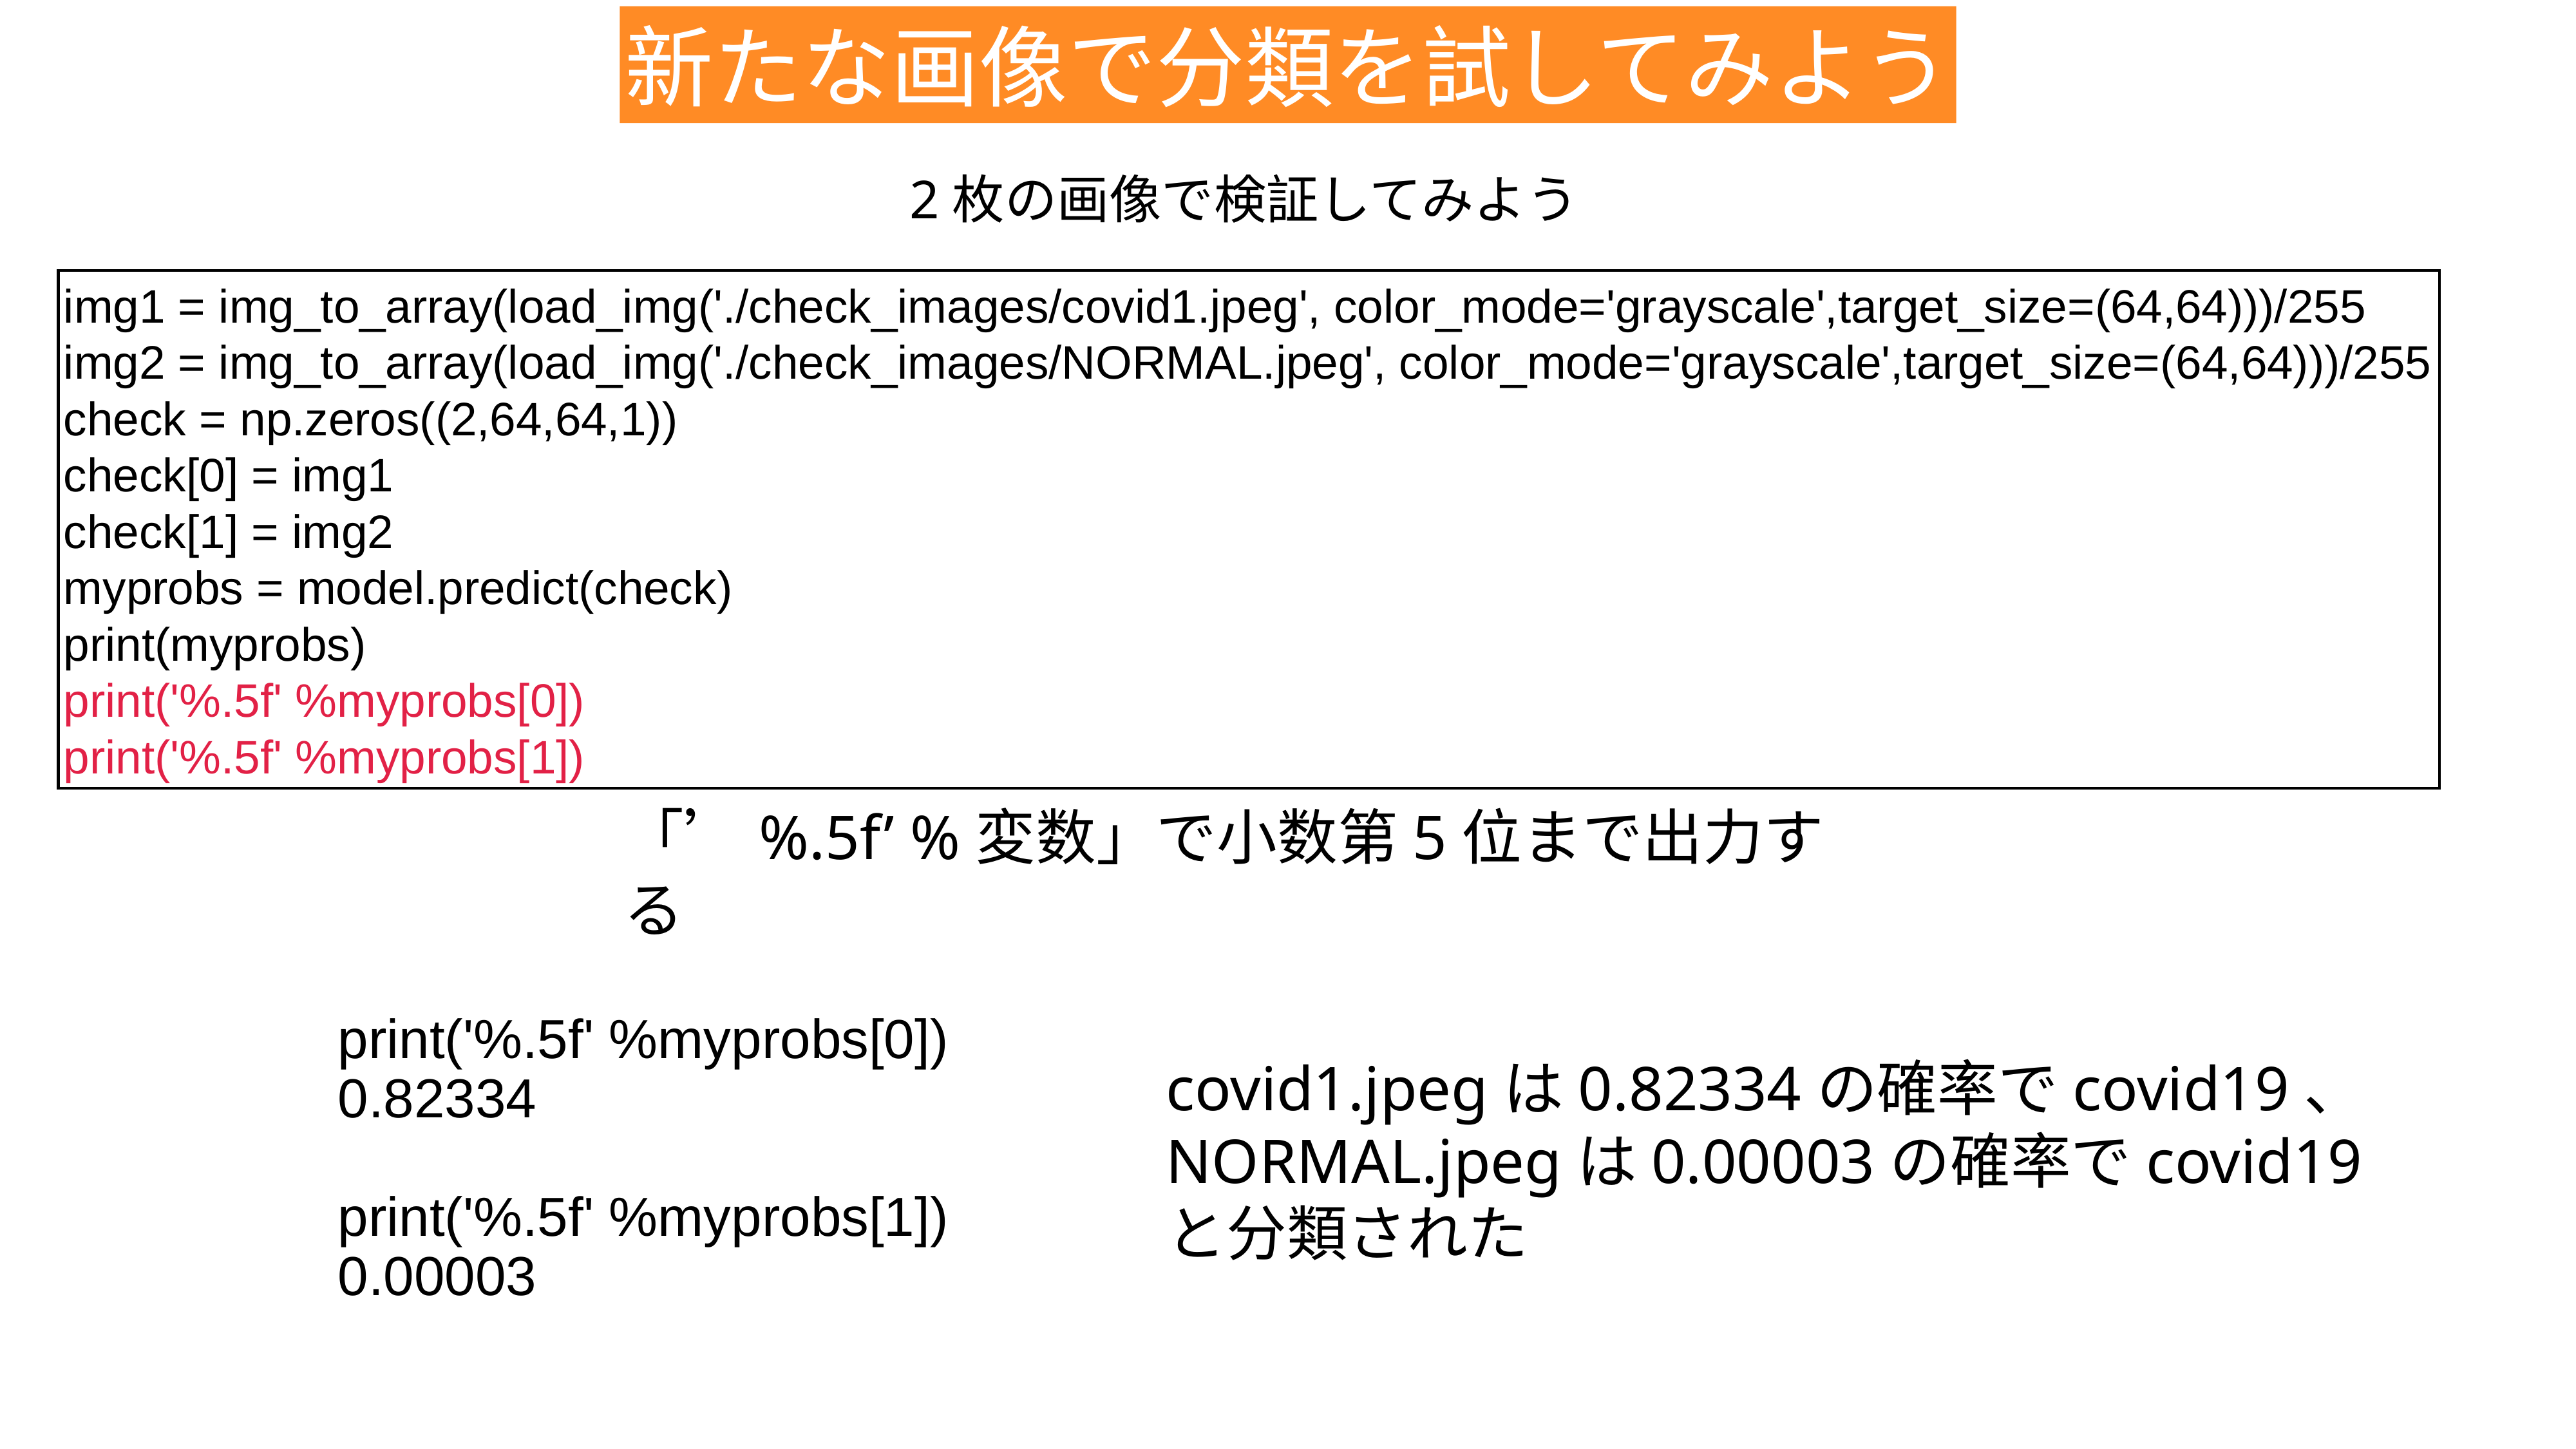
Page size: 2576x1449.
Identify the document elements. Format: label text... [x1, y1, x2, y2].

text_box 2枚の画像で検証してみよう [904, 160, 2016, 234]
text_box 新たな画像で分類を試してみよう [620, 6, 1956, 124]
text_box img1 = img_to_array(load_img('./check_images/covid1.jpeg', color_mode='grayscale',target_size=(64,64)))/255 img2 = img_to_array(load_img('./check_images/NORMAL.jpeg', color_mode='grayscale',target_size=(64,64)))/255 check = np.zeros((2,64,64,1)) check[0] = img1 check[1] = img2 myprobs = model.predict(check) print(myprobs) print('%.5f' %myprobs[0]) print('%.5f' %myprobs[1]) [58, 270, 2439, 789]
text_box print('%.5f' %myprobs[0]) 0.82334 print('%.5f' %myprobs[1]) 0.00003 [332, 1005, 955, 1313]
text_box covid1.jpegは0.82334の確率でcovid19、 NORMAL.jpegは0.00003の確率でcovid19と分類された [1160, 1045, 2422, 1273]
text_box 「’%.5f’ %変数」で小数第5位まで出力する [618, 793, 1880, 950]
